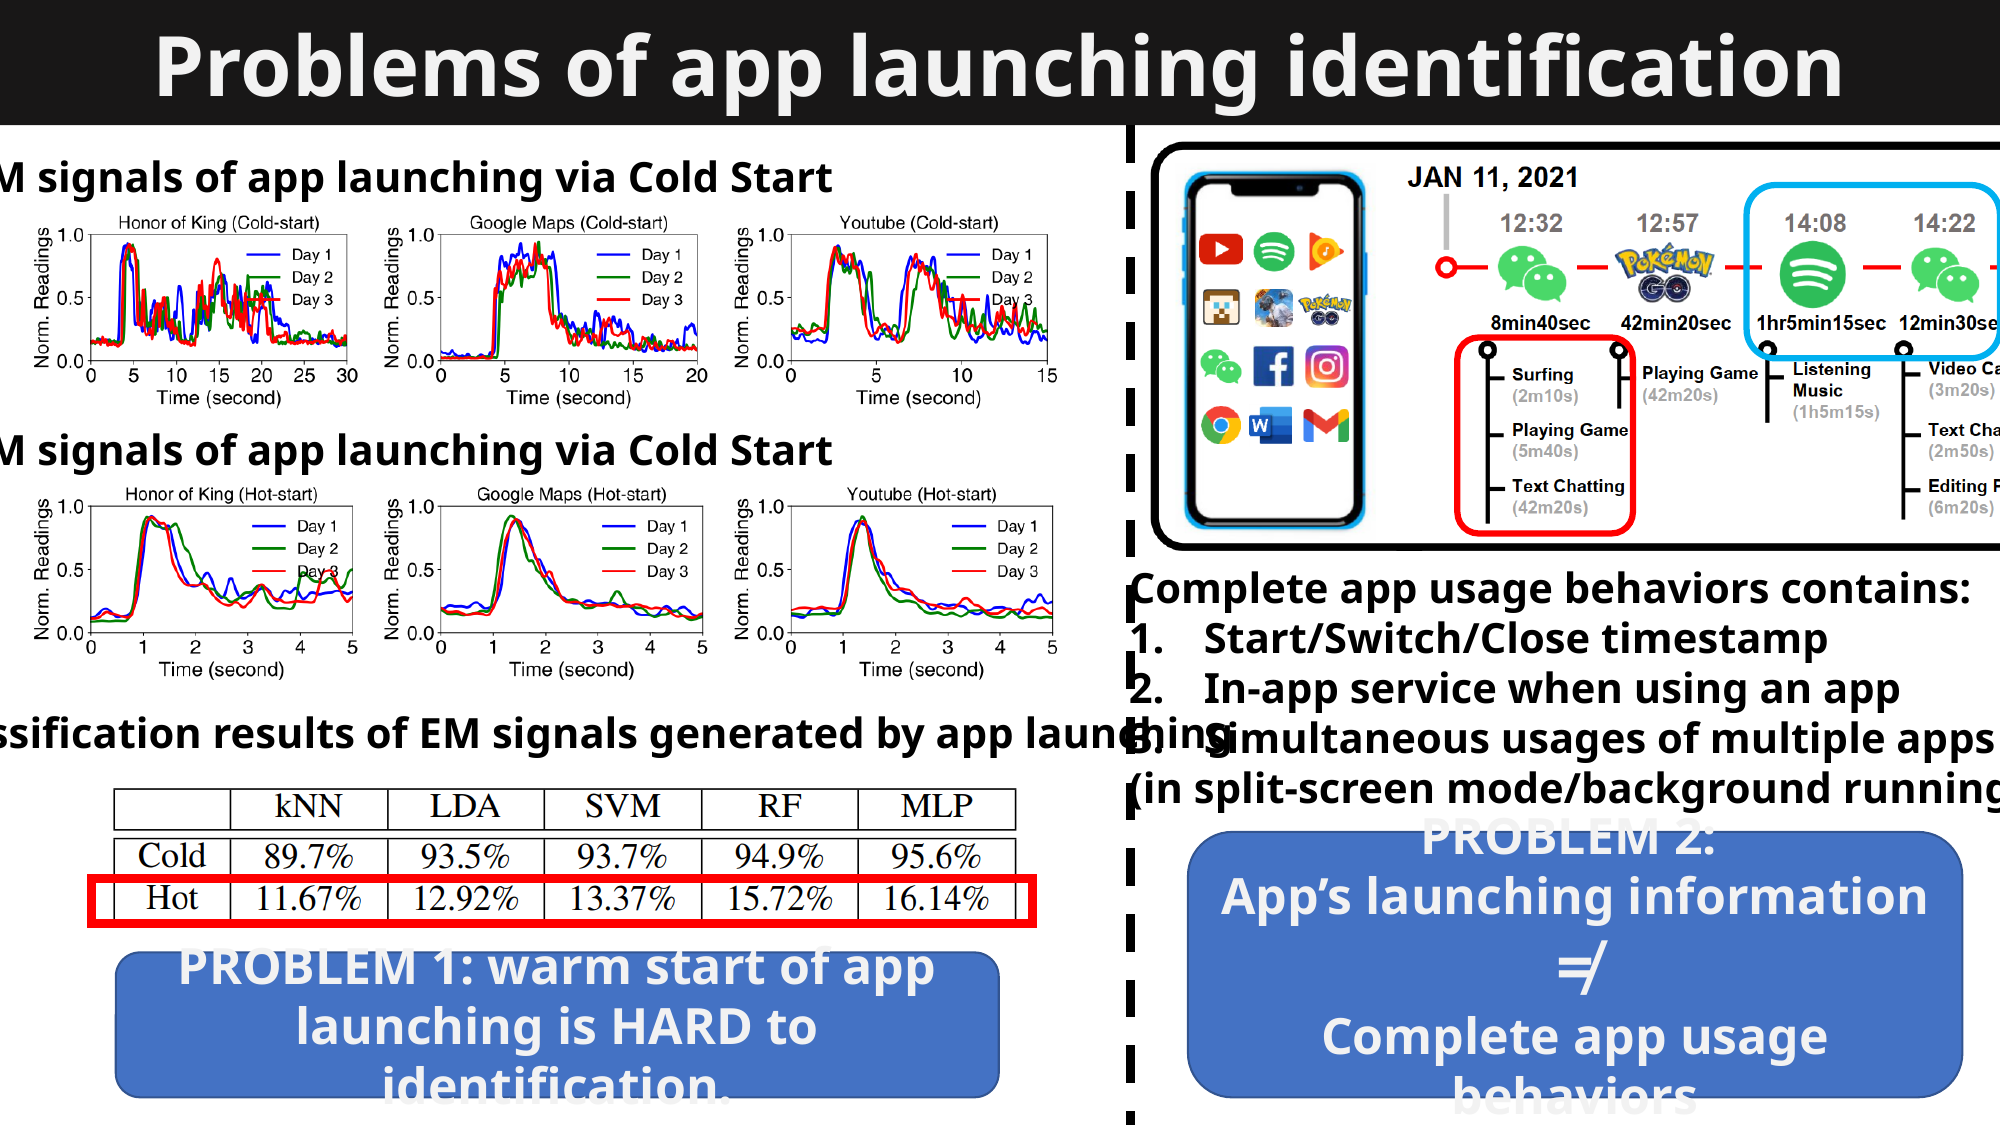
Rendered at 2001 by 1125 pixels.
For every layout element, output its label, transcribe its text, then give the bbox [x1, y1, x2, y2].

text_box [1131, 142, 1140, 1098]
text_box Problems of app launching identification [0, 0, 2000, 126]
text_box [14, 142, 1130, 1098]
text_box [1144, 135, 2000, 1098]
